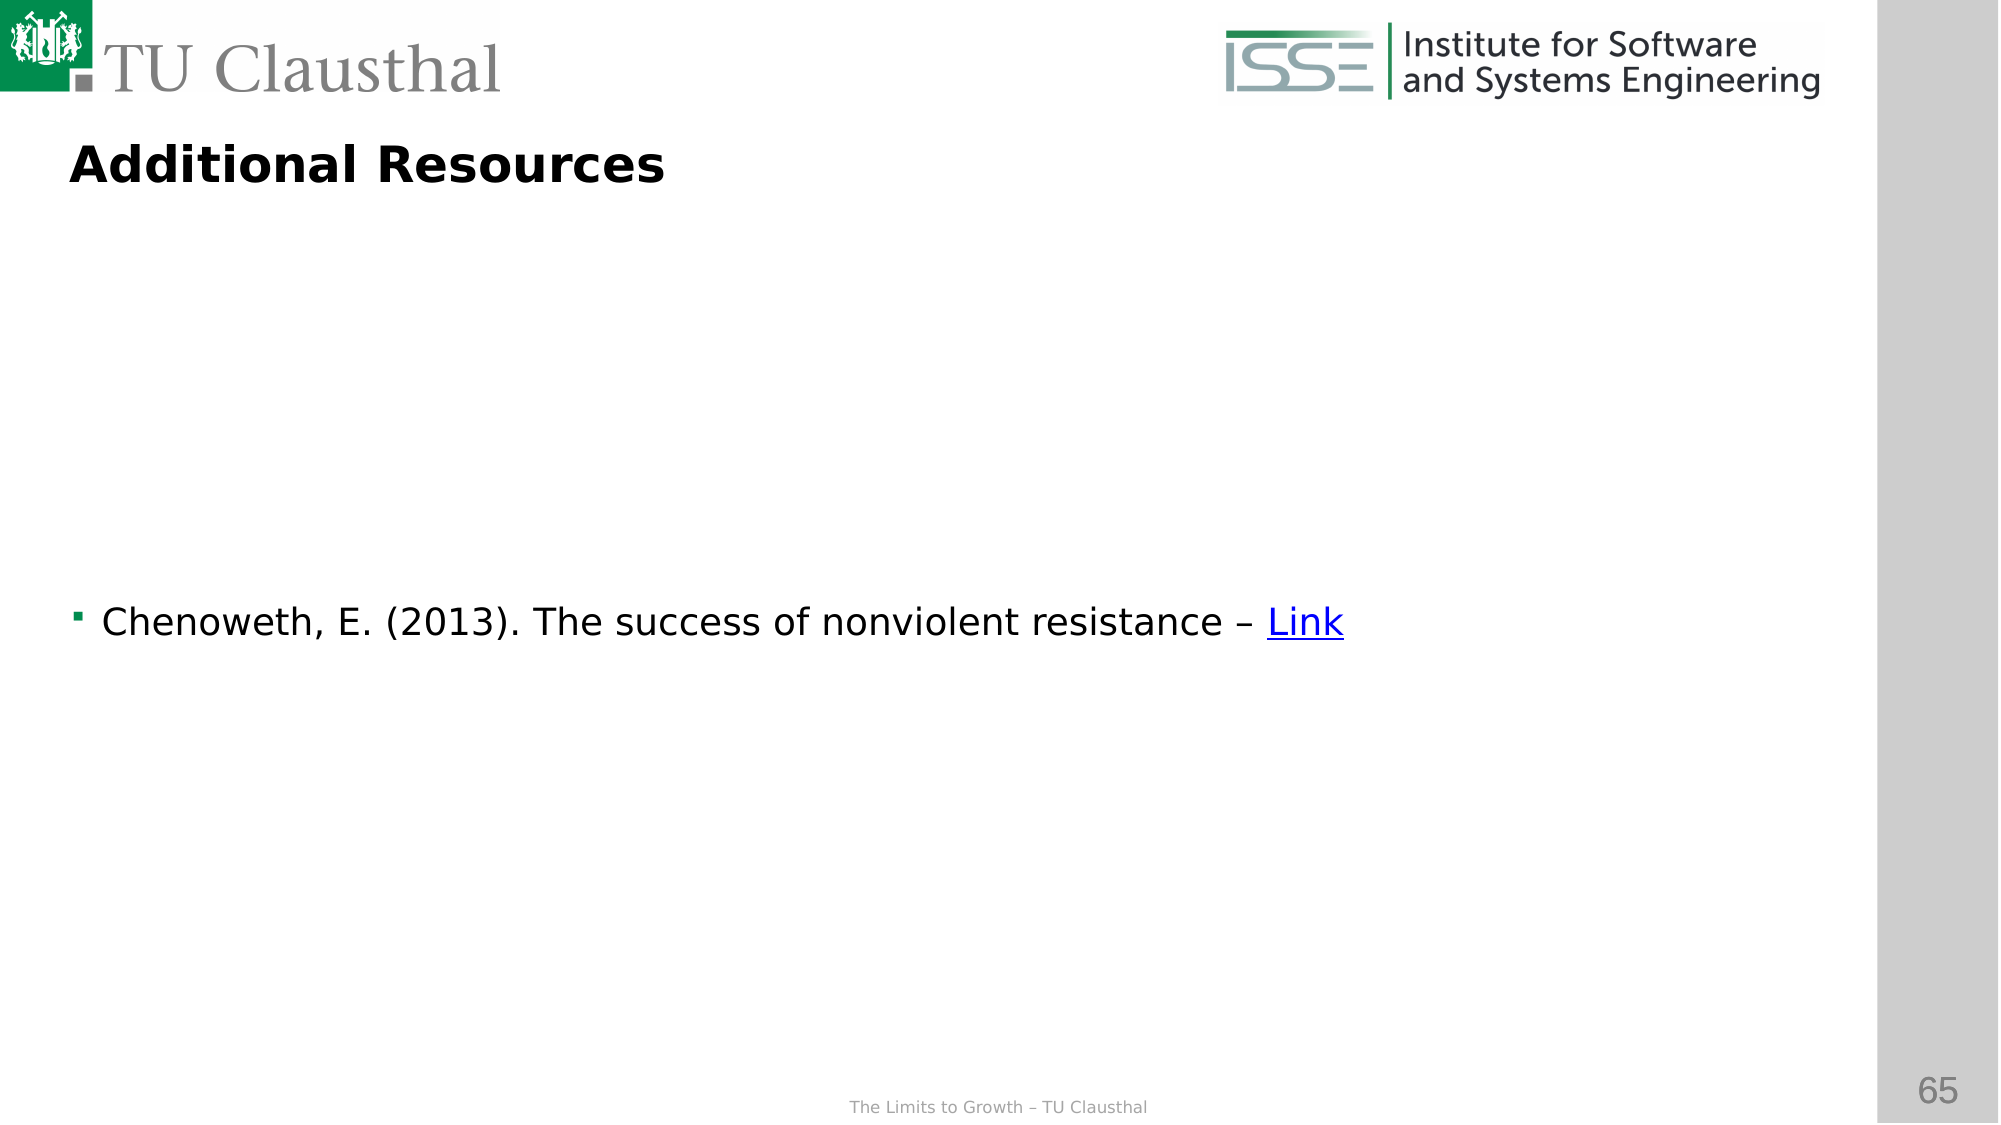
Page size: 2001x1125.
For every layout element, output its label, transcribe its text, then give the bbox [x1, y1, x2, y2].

picture [0, 0, 500, 92]
text_box Additional Resources [54, 125, 1817, 206]
text_box Chenoweth, E. (2013). The success of nonviolent resistance – Link [54, 208, 1817, 1033]
picture [1218, 22, 1825, 106]
